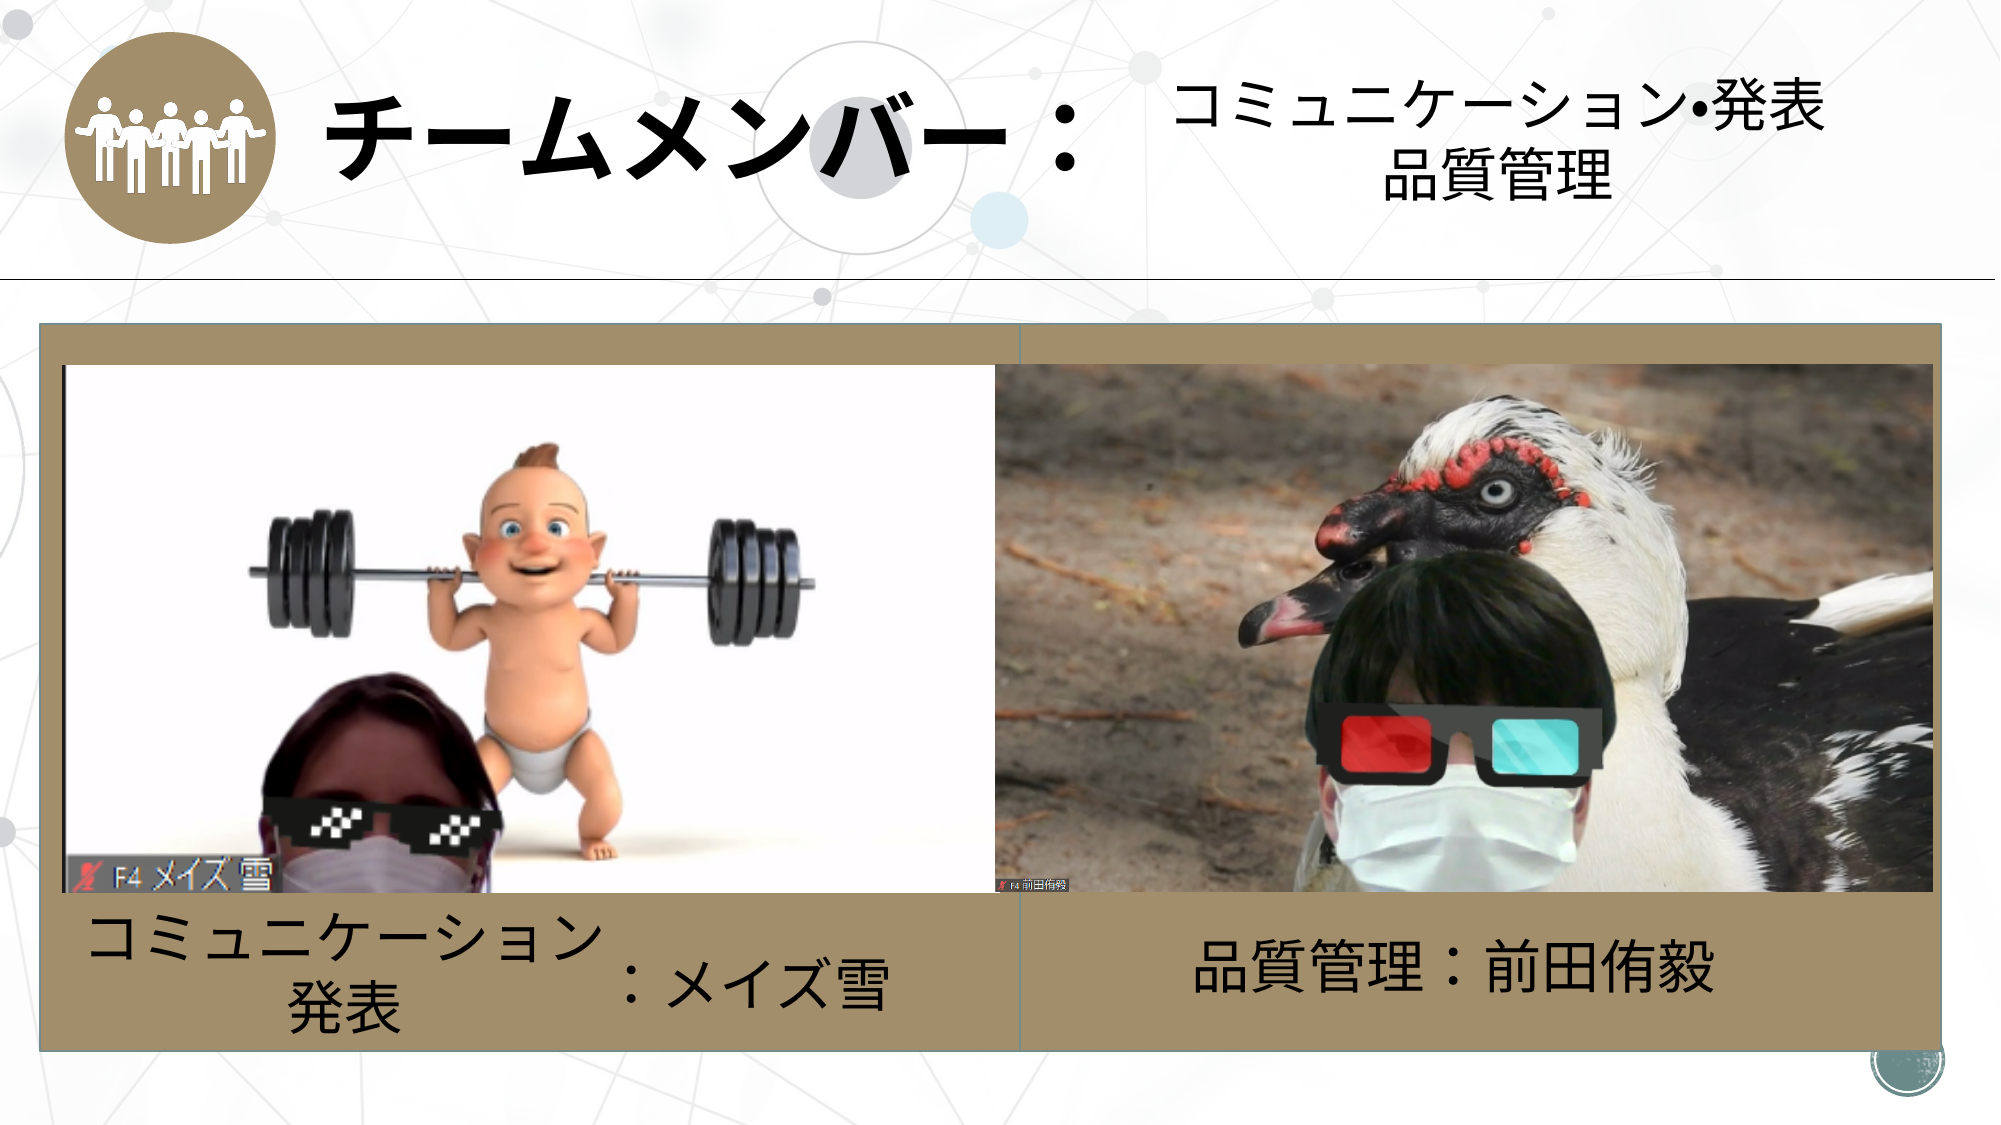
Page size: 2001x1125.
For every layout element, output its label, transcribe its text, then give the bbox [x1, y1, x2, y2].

text_box コミュニケーション・発表 品質管理 [1153, 60, 1843, 216]
picture [997, 366, 1931, 891]
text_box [64, 35, 277, 242]
title チームメンバー： [304, 11, 1955, 276]
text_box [0, 286, 1993, 1049]
text_box jsp,cssのテンプレート作成 報告、連絡、相談を意識して することができた [0, 283, 1994, 287]
